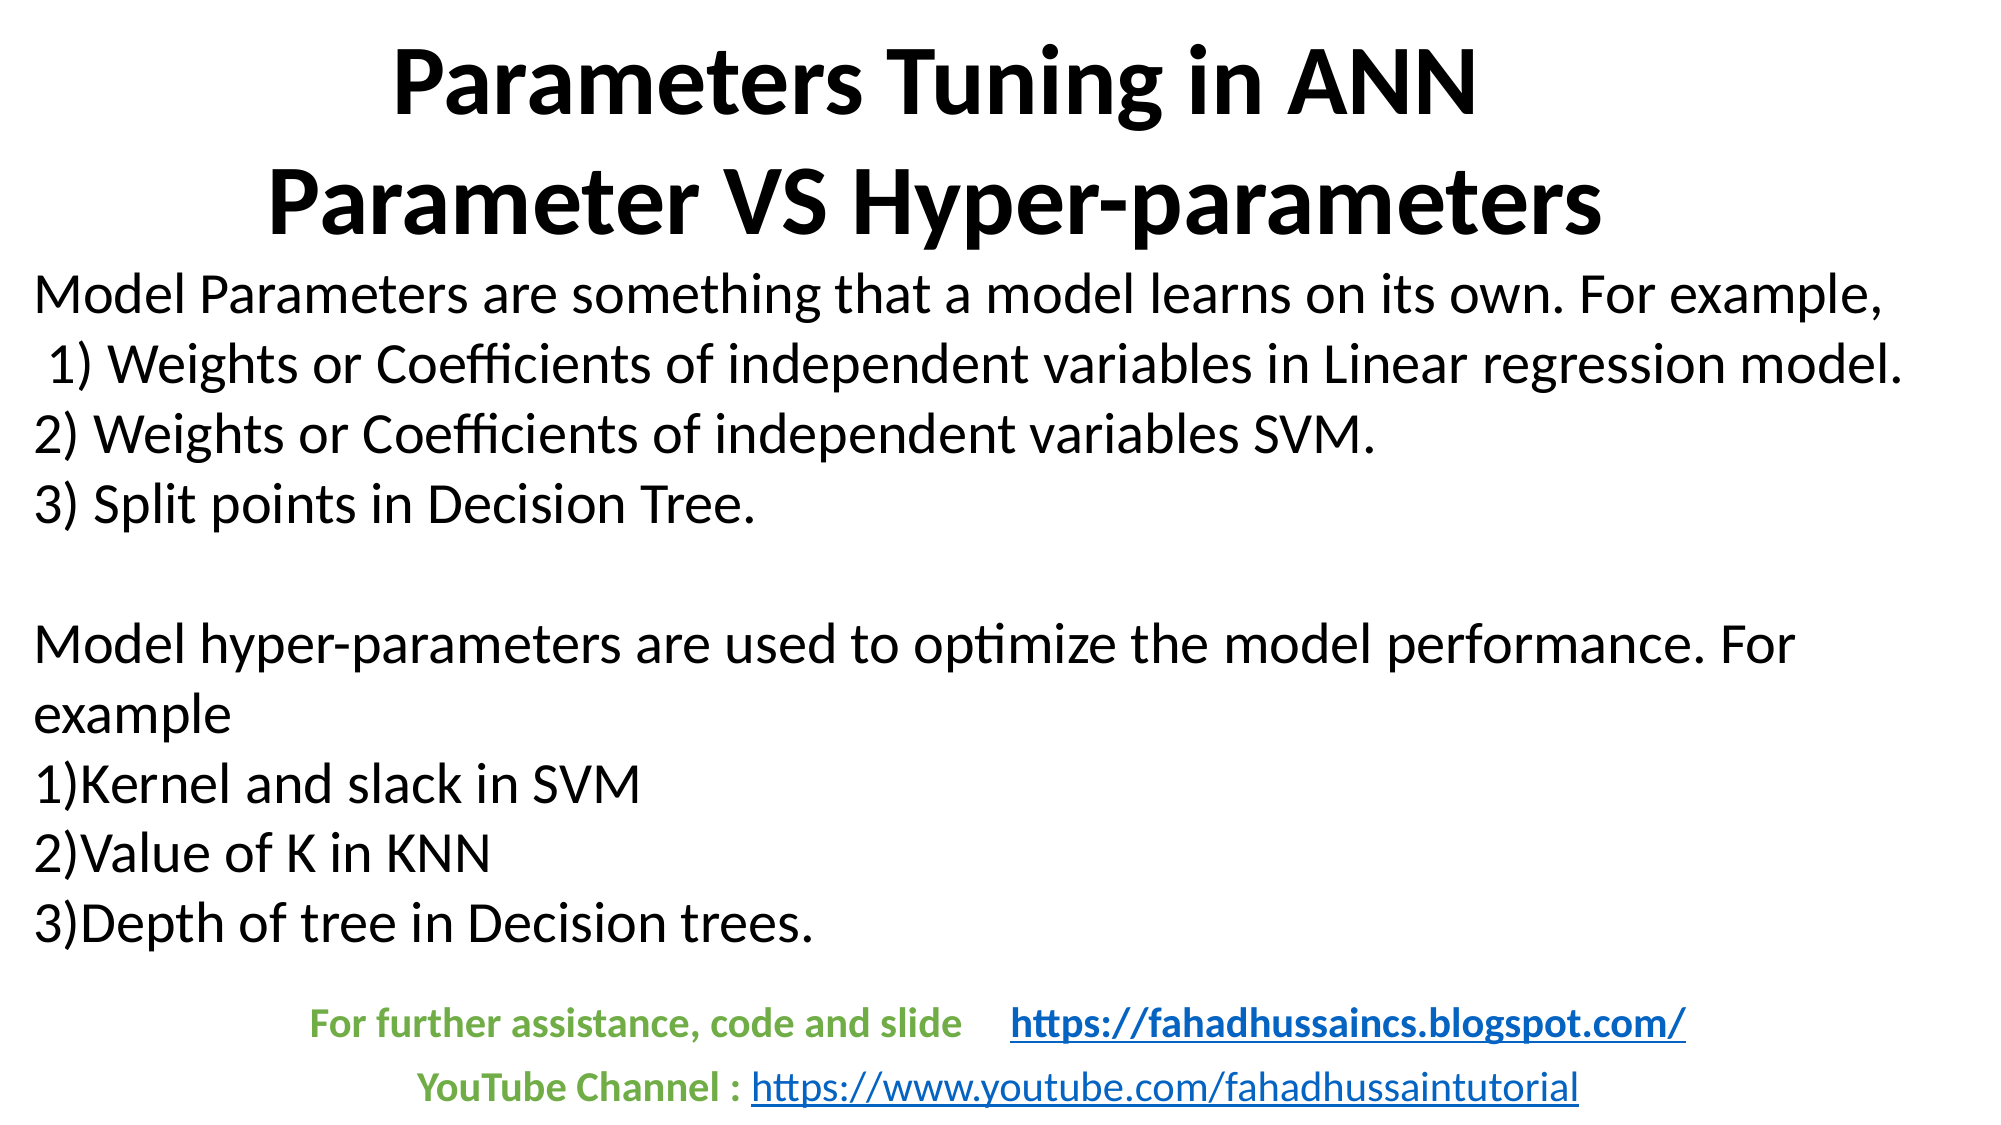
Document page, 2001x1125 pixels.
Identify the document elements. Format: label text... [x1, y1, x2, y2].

text_box Parameters Tuning in ANN Parameter VS Hyper-parameters [253, 7, 1620, 247]
text_box Model Parameters are something that a model learns on its own. For example, 1) Weights or Coefficients of independent variables in Linear regression model. 2) Weights or Coefficients of independent variables SVM. 3) Split points in Decision Tree. Model hyper-parameters are used to optimize the model performance. For example 1)Kernel and slack in SVM 2)Value of K in KNN 3)Depth of tree in Decision trees. [18, 247, 2000, 962]
subtitle For further assistance, code and slide https://fahadhussaincs.blogspot.com/ YouTube Channel : https://www.youtube.com/fahadhussaintutorial [18, 993, 1978, 1118]
